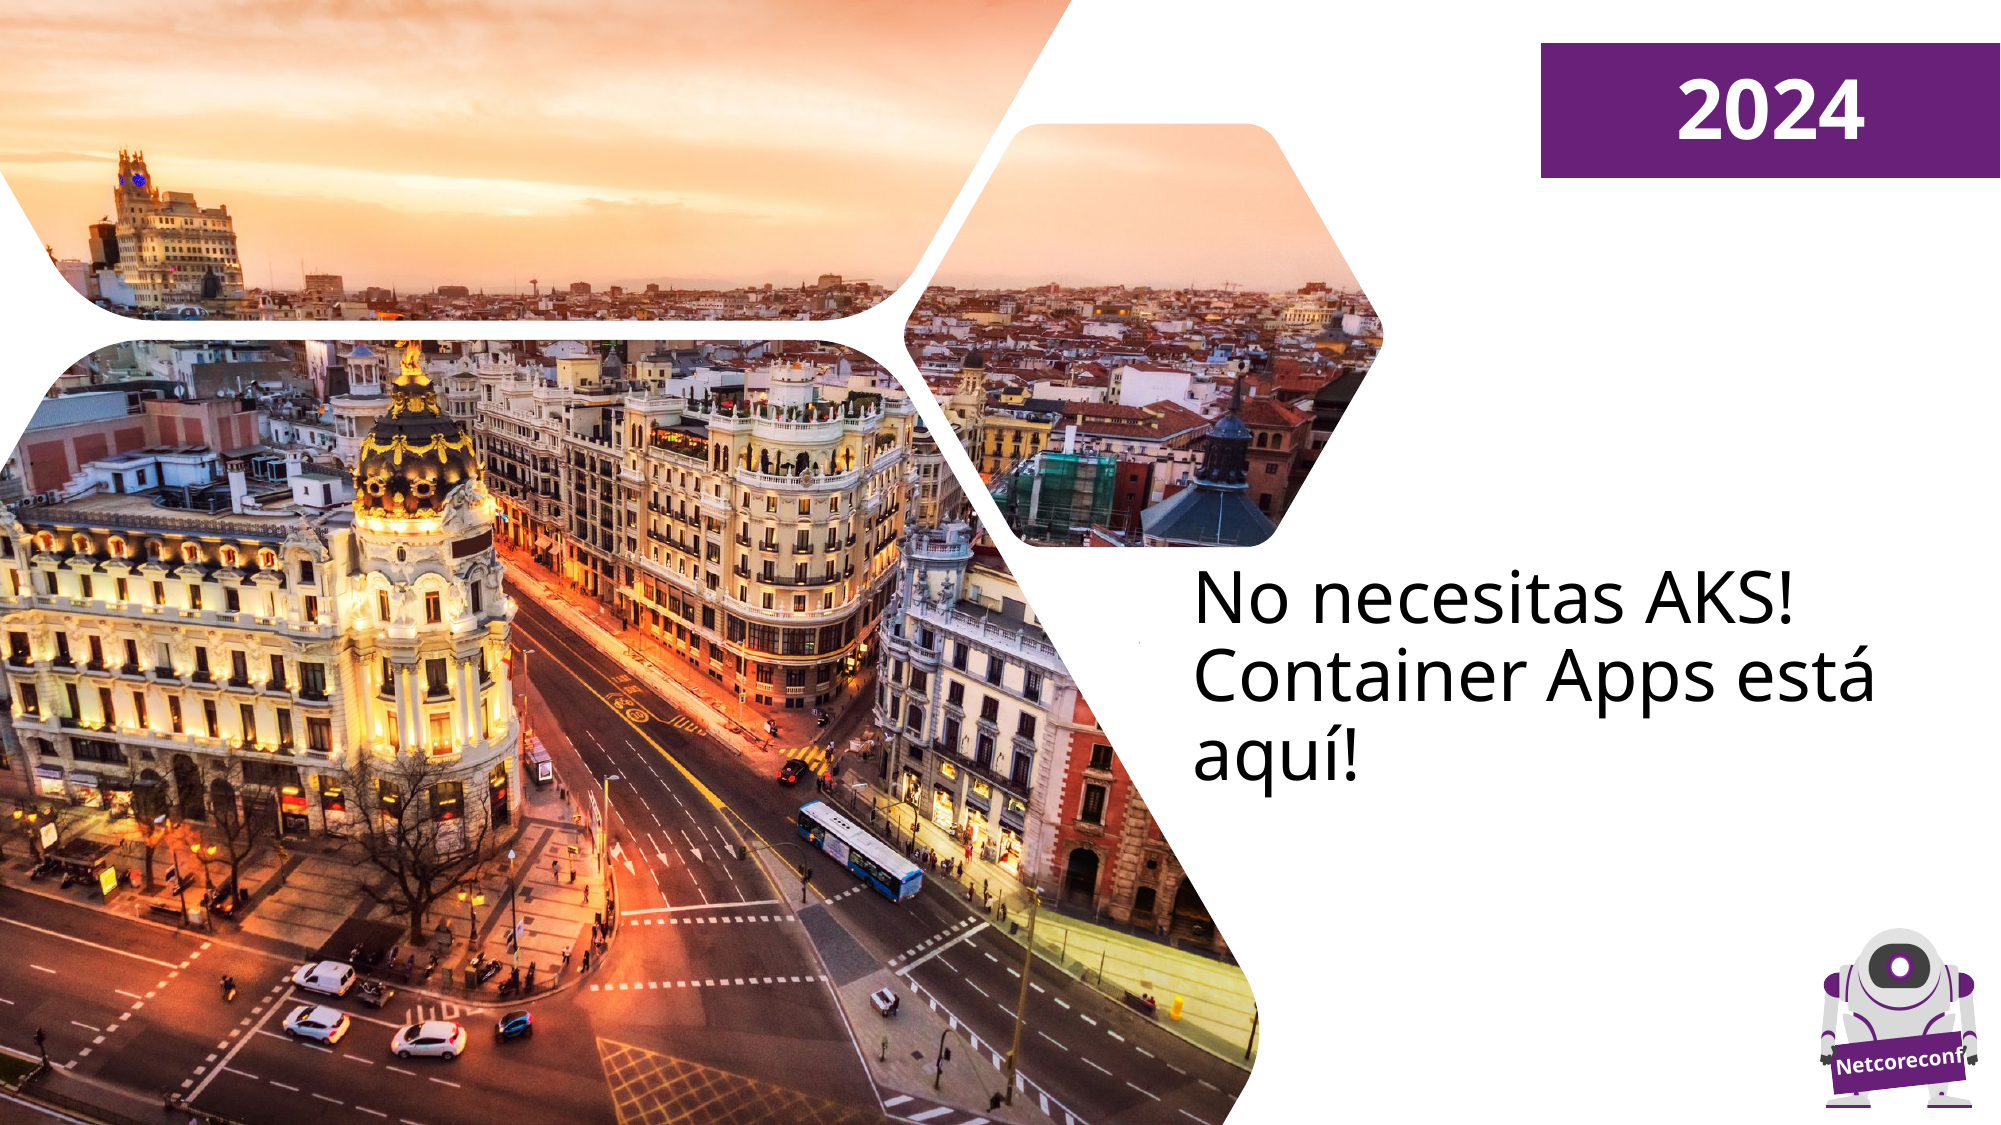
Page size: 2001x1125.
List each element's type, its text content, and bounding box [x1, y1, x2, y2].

title No necesitas AKS! Container Apps está aquí! [1177, 553, 1919, 805]
picture [904, 123, 1384, 548]
picture [0, 339, 1260, 1125]
picture [1820, 928, 1978, 1108]
picture [0, 0, 1072, 321]
